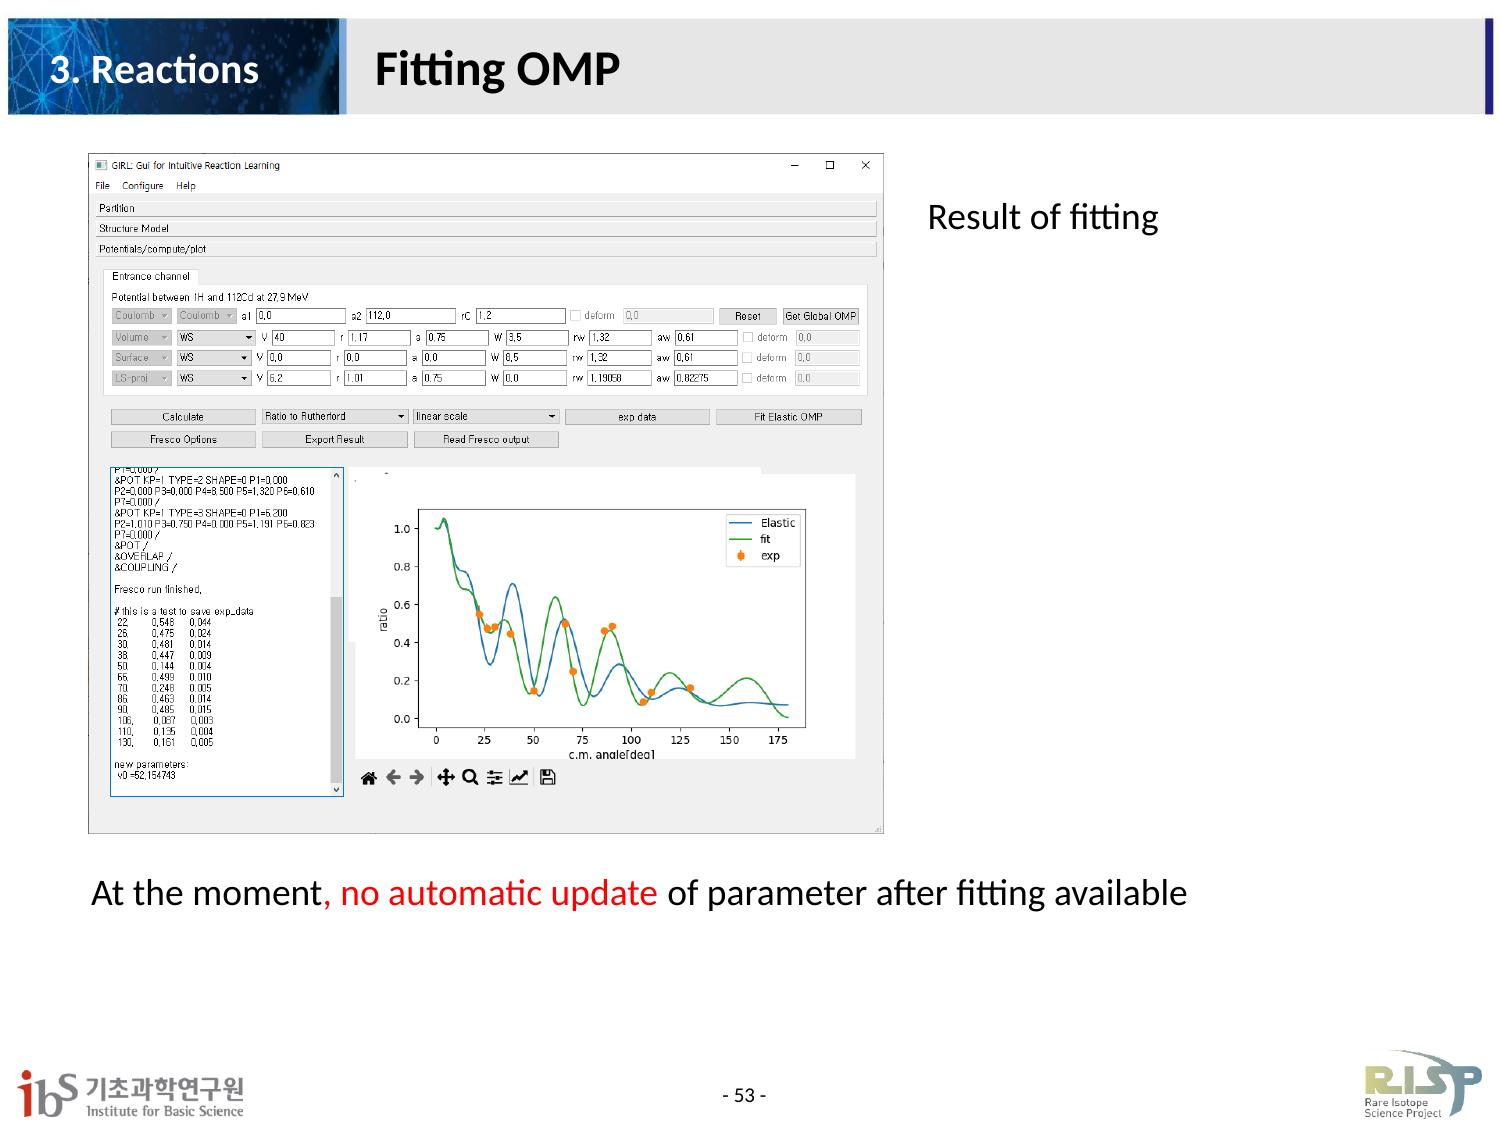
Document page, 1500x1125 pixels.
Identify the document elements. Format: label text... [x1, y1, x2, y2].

picture [2, 10, 1500, 130]
picture [1364, 1049, 1482, 1119]
picture [88, 153, 884, 834]
picture [17, 1070, 243, 1117]
text_box Result of fitting [912, 184, 1174, 245]
text_box At the moment, no automatic update of parameter after fitting available [76, 860, 1203, 921]
